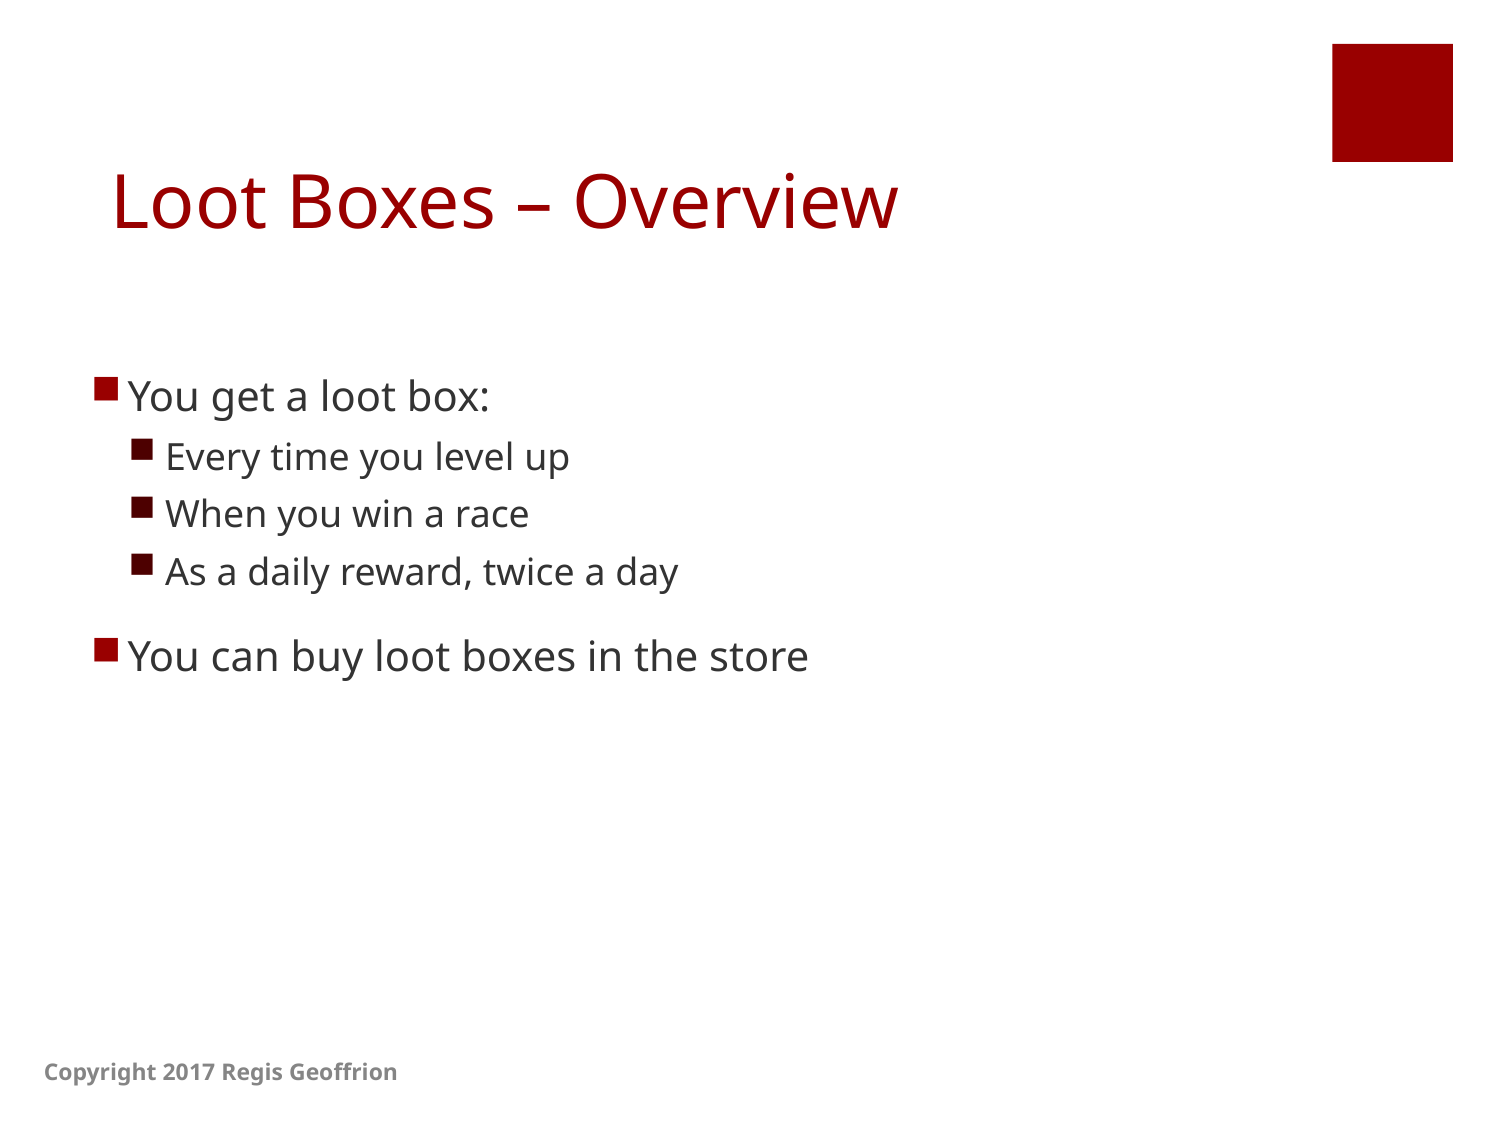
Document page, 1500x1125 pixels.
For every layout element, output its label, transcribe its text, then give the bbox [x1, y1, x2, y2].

list You get a loot box: Every time you level up When you win a race As a daily reward, twice a day You can buy loot boxes in the store [75, 362, 1143, 1005]
title Loot Boxes – Overview [95, 63, 1163, 252]
footer Copyright 2017 Regis Geoffrion [28, 1042, 1015, 1103]
